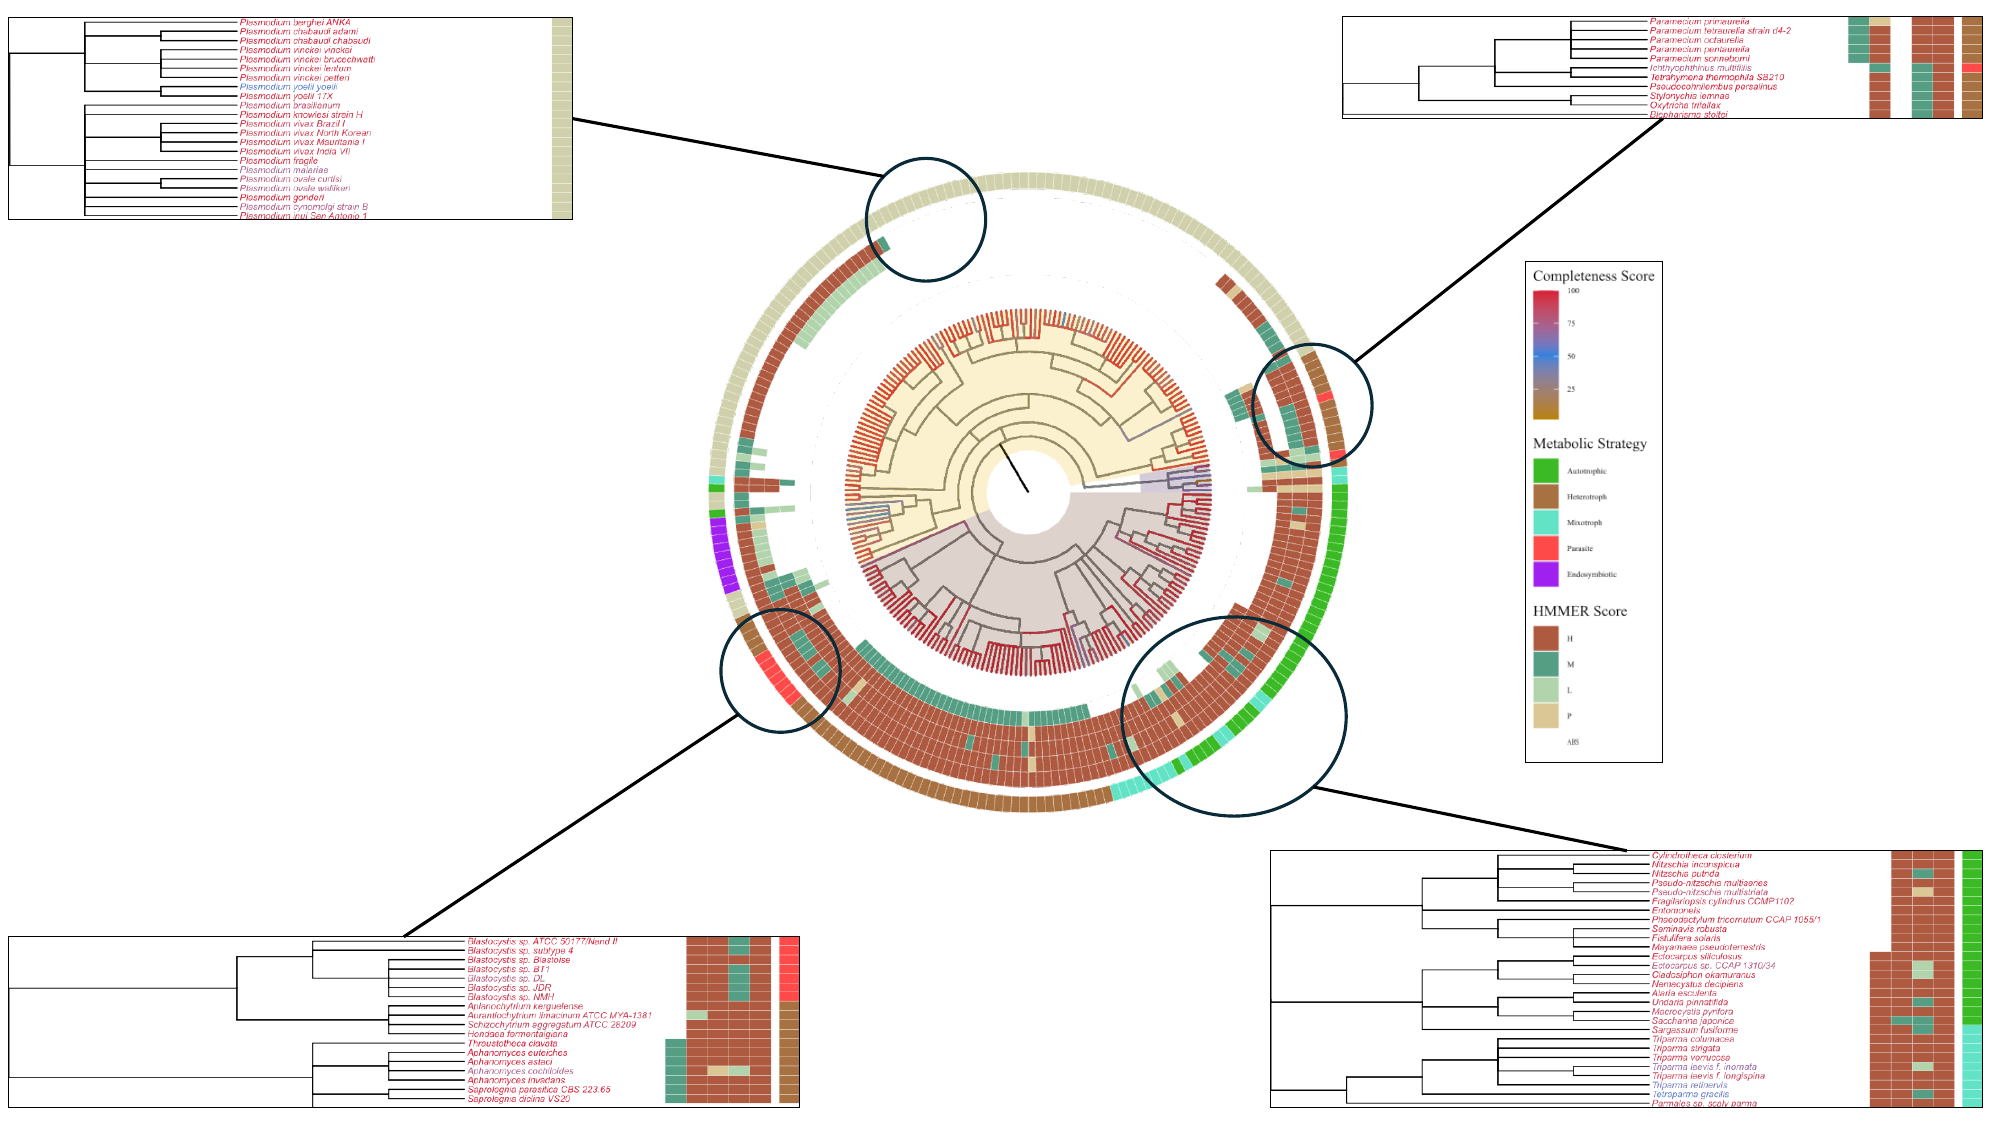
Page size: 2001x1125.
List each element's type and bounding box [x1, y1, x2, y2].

text_box [571, 117, 885, 177]
picture [8, 0, 1984, 1109]
text_box [403, 713, 740, 938]
picture [7, 936, 800, 1109]
text_box [1354, 118, 1664, 363]
text_box [1312, 786, 1628, 852]
